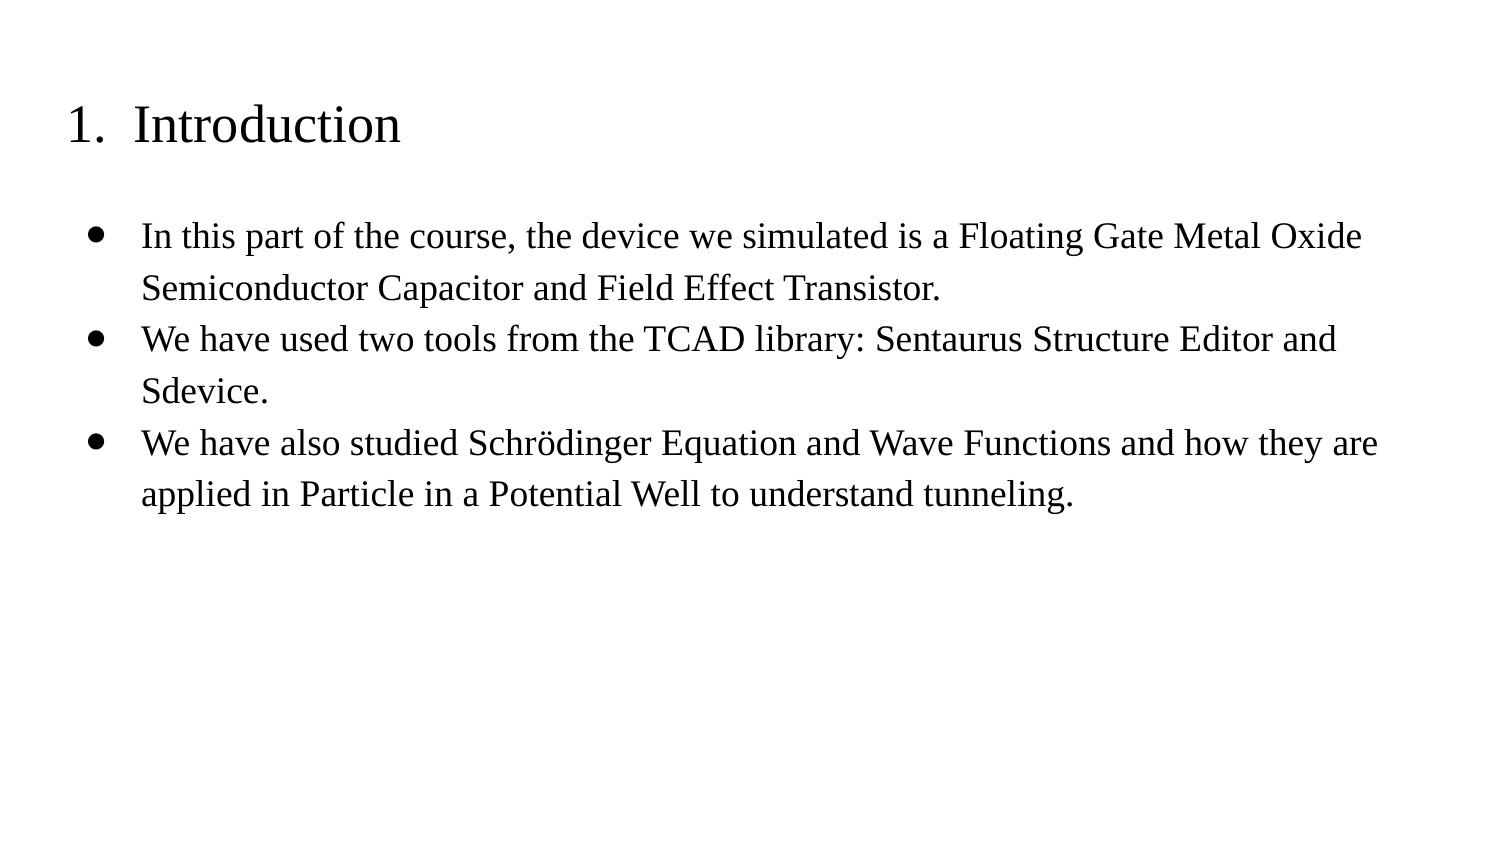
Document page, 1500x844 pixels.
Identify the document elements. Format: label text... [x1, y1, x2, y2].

list In this part of the course, the device we simulated is a Floating Gate Metal Oxide Semiconductor Capacitor and Field Effect Transistor. We have used two tools from the TCAD library: Sentaurus Structure Editor and Sdevice. We have also studied Schrödinger Equation and Wave Functions and how they are applied in Particle in a Potential Well to understand tunneling. [51, 189, 1449, 750]
title 1. Introduction [51, 72, 1449, 167]
